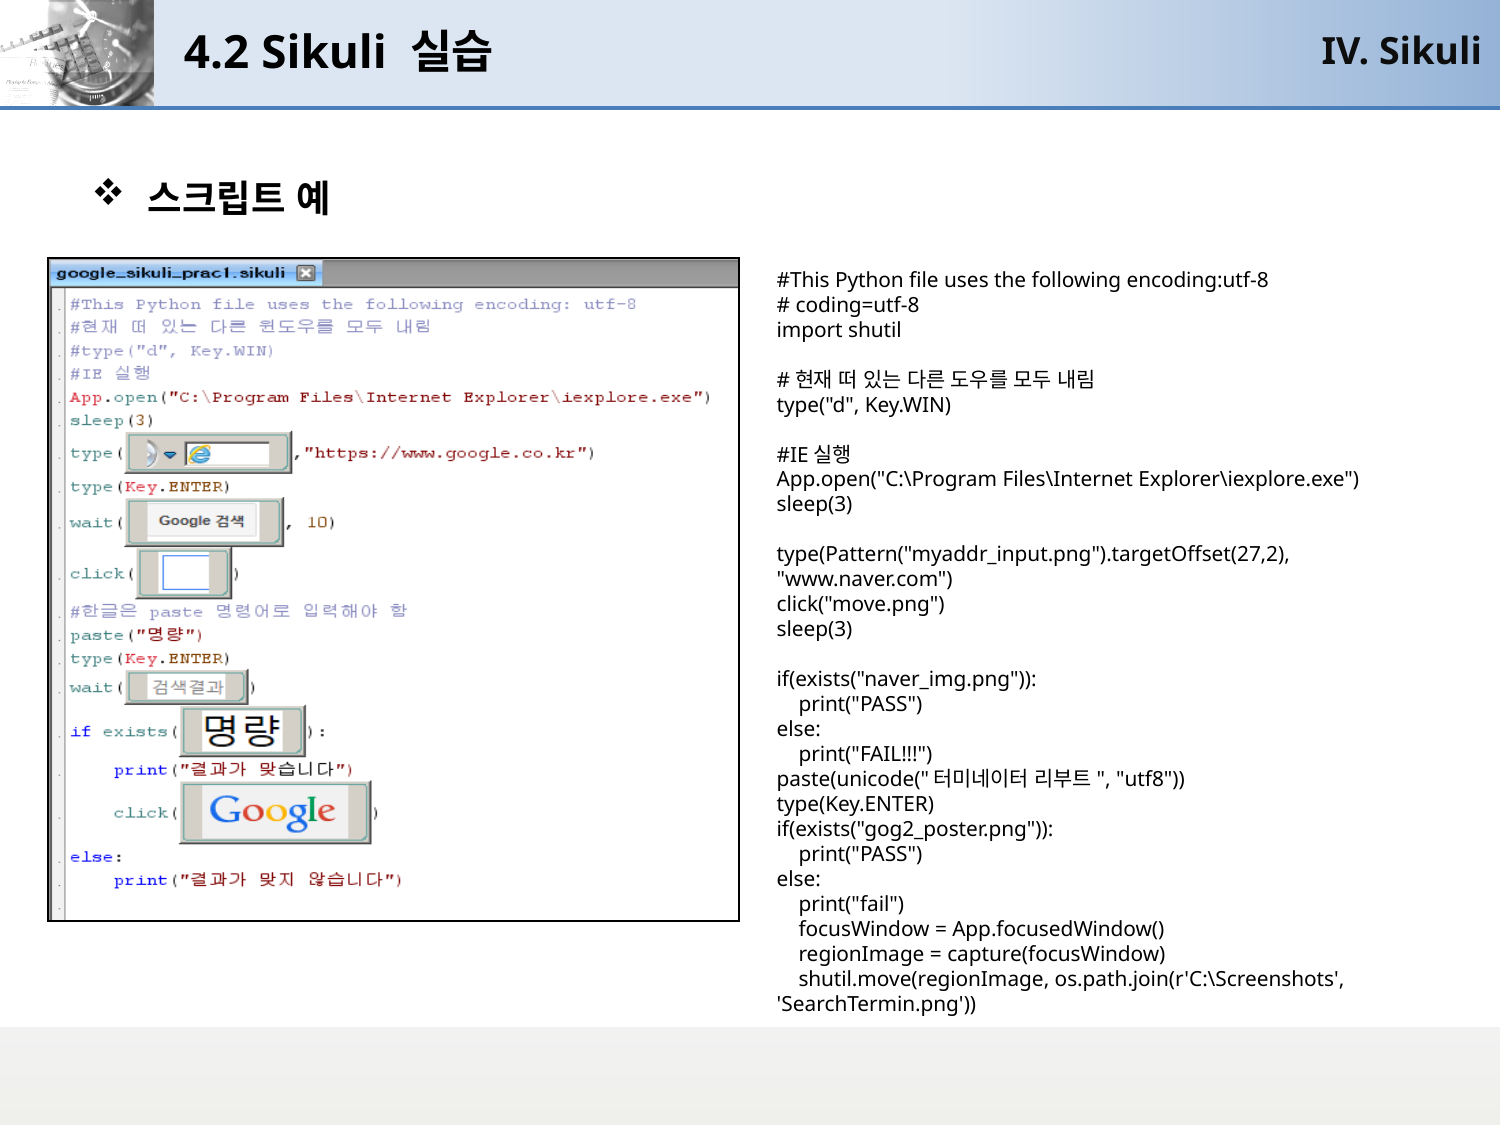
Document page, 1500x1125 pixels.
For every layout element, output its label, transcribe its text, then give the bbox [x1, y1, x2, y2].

text_box IV. Sikuli [1021, 19, 1483, 78]
picture [0, 0, 154, 106]
list 스크립트 예 [76, 149, 1459, 1012]
title 4.2 Sikuli 실습 [169, 7, 1056, 94]
text_box #This Python file uses the following encoding:utf-8 # coding=utf-8 import shutil #현재 떠 있는 다른 도우를 모두 내림 type("d", Key.WIN) #IE실행 App.open("C:\Program Files\Internet Explorer\iexplore.exe") sleep(3) type(Pattern("myaddr_input.png").targetOffset(27,2), "www.naver.com") click("move.png") sleep(3) if(exists("naver_img.png")): print("PASS") else: print("FAIL!!!") paste(unicode("터미네이터 리부트", "utf8")) type(Key.ENTER) if(exists("gog2_poster.png")): print("PASS") else: print("fail") focusWindow = App.focusedWindow() regionImage = capture(focusWindow) shutil.move(regionImage, os.path.join(r'C:\Screenshots', 'SearchTermin.png')) [761, 258, 1471, 1024]
picture [48, 258, 739, 921]
